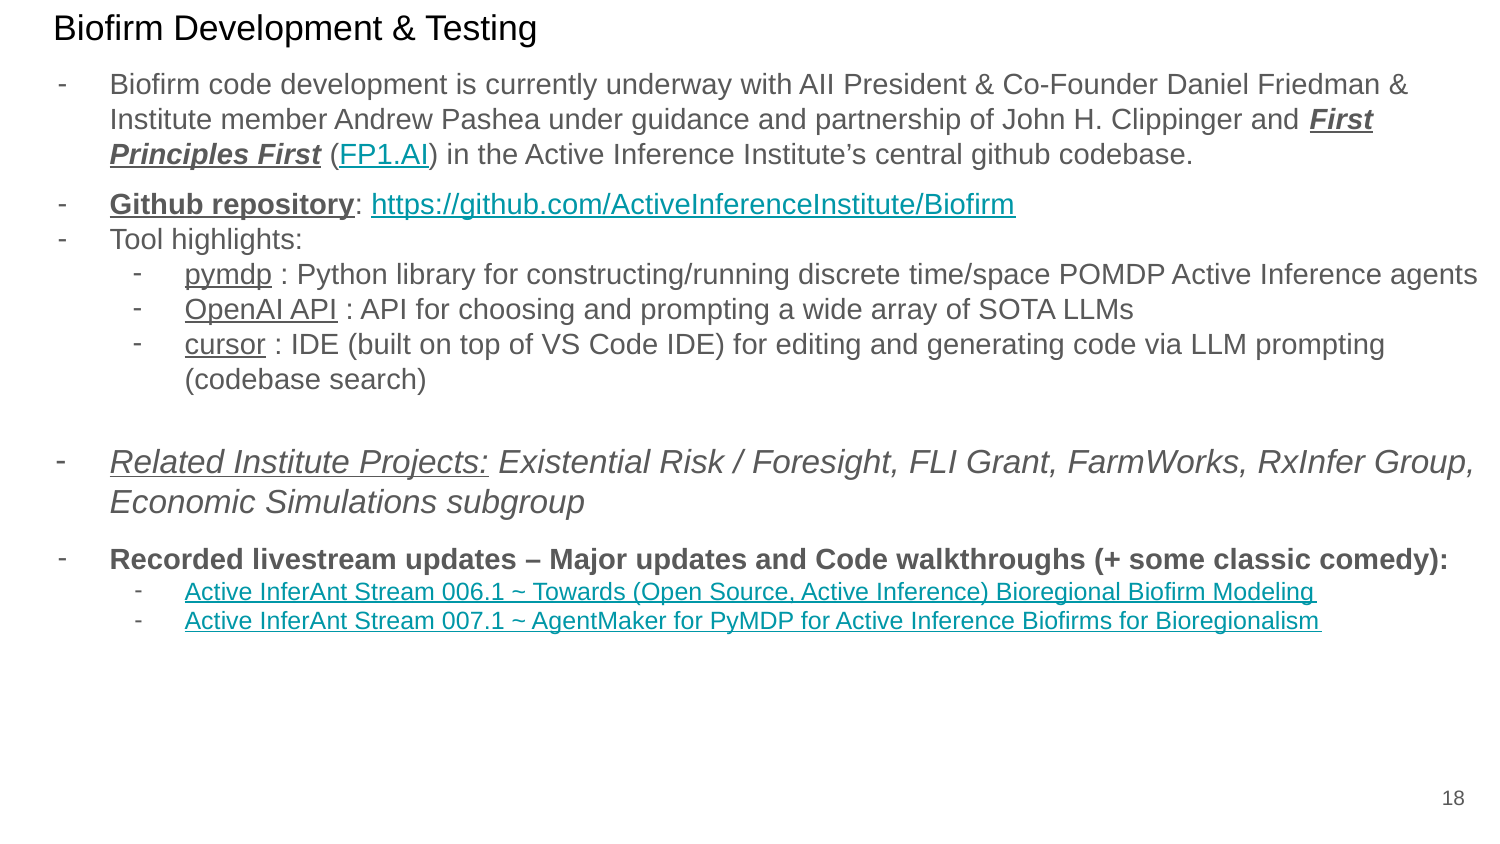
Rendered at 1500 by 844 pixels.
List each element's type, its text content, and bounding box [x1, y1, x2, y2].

title Biofirm Development & Testing [38, 0, 1017, 50]
list Biofirm code development is currently underway with AII President & Co-Founder Daniel Friedman & Institute member Andrew Pashea under guidance and partnership of John H. Clippinger and First Principles First (FP1.AI) in the Active Inference Institute’s central github codebase. Github repository: https://github.com/ActiveInferenceInstitute/Biofirm Tool highlights: pymdp : Python library for constructing/running discrete time/space POMDP Active Inference agents OpenAI API : API for choosing and prompting a wide array of SOTA LLMs cursor : IDE (built on top of VS Code IDE) for editing and generating code via LLM prompting (codebase search) Related Institute Projects: Existential Risk / Foresight, FLI Grant, FarmWorks, RxInfer Group, Economic Simulations subgroup Recorded livestream updates – Major updates and Code walkthroughs (+ some classic comedy): Active InferAnt Stream 006.1 ~ Towards (Open Source, Active Inference) Bioregional Biofirm Modeling Active InferAnt Stream 007.1 ~ AgentMaker for PyMDP for Active Inference Biofirms for Bioregionalism [19, 50, 1500, 611]
slide_number ‹#› [1389, 764, 1480, 830]
